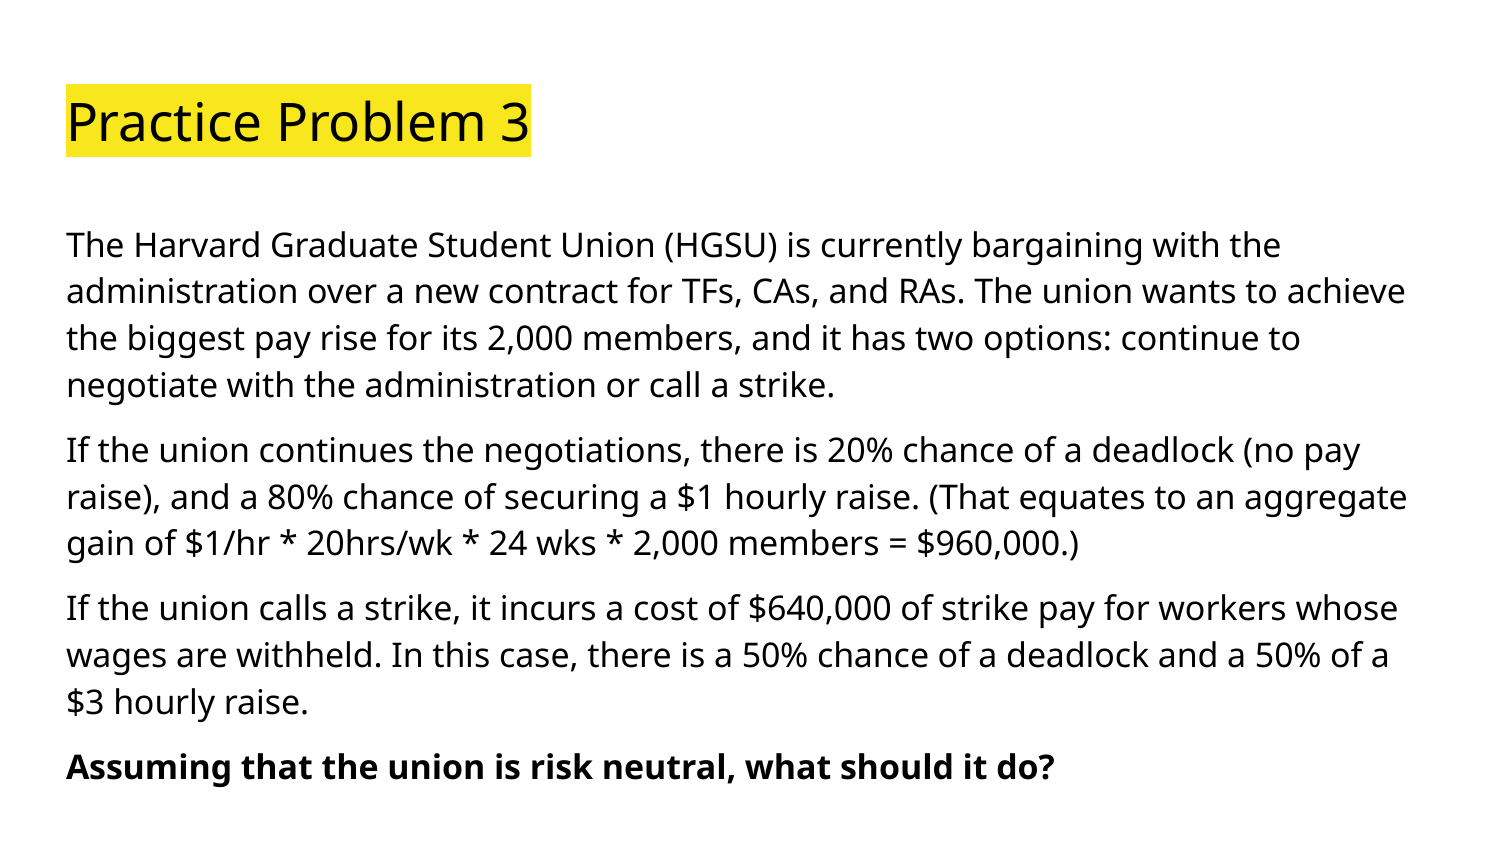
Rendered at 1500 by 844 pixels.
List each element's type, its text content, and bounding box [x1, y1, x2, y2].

list The Harvard Graduate Student Union (HGSU) is currently bargaining with the administration over a new contract for TFs, CAs, and RAs. The union wants to achieve the biggest pay rise for its 2,000 members, and it has two options: continue to negotiate with the administration or call a strike. If the union continues the negotiations, there is 20% chance of a deadlock (no pay raise), and a 80% chance of securing a $1 hourly raise. (That equates to an aggregate gain of $1/hr * 20hrs/wk * 24 wks * 2,000 members = $960,000.) If the union calls a strike, it incurs a cost of $640,000 of strike pay for workers whose wages are withheld. In this case, there is a 50% chance of a deadlock and a 50% of a $3 hourly raise. Assuming that the union is risk neutral, what should it do? [51, 202, 1449, 805]
title Practice Problem 3 [51, 72, 1449, 167]
